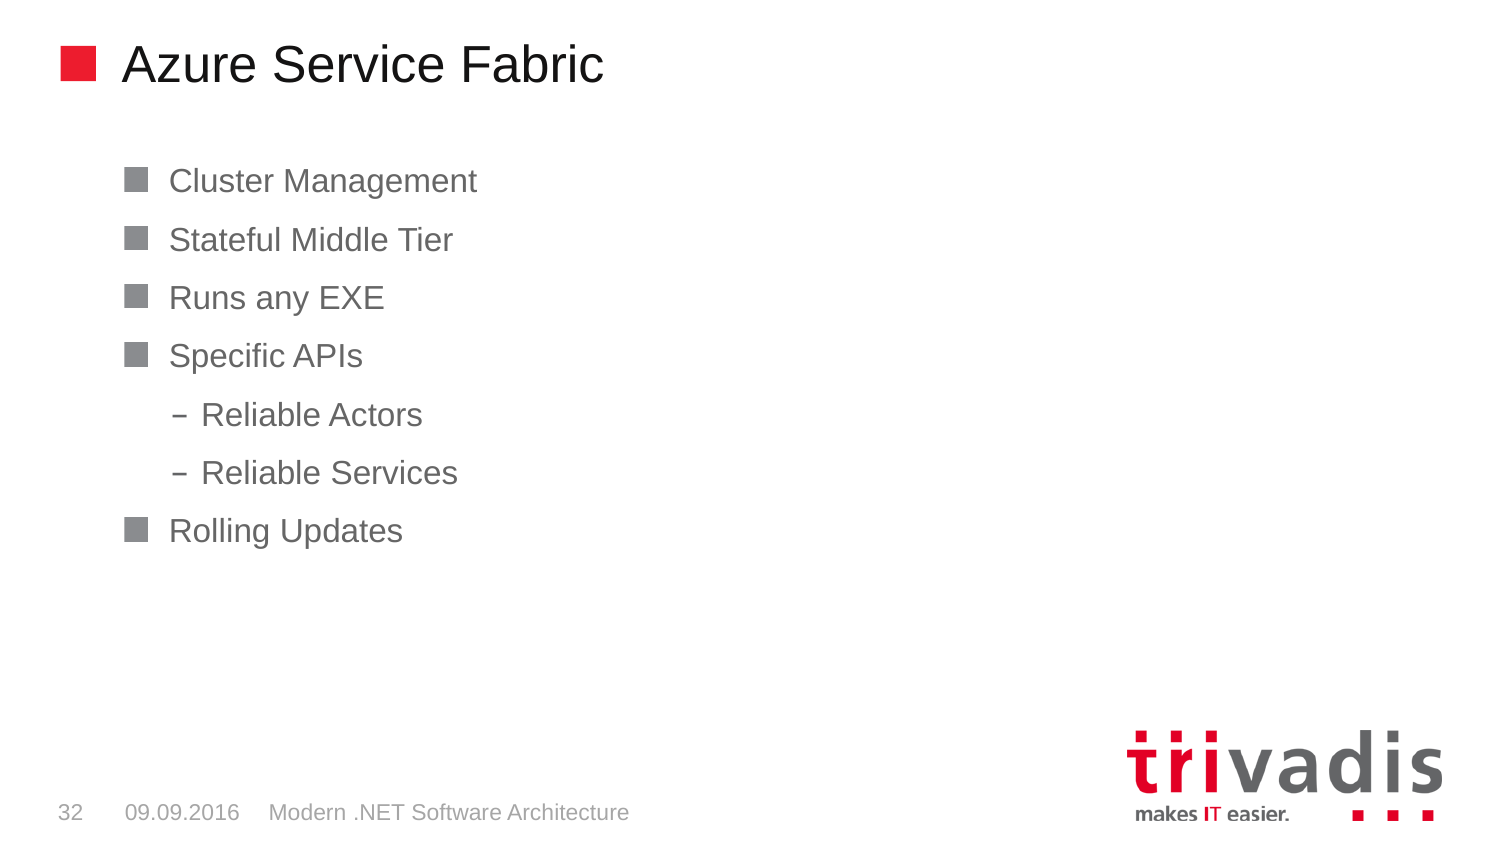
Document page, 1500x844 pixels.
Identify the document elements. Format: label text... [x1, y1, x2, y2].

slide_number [109, 788, 258, 834]
list Cluster Management Stateful Middle Tier Runs any EXE Specific APIs Reliable Actors Reliable Services Rolling Updates [106, 152, 1442, 689]
footer Modern .NET Software Architecture [258, 788, 897, 834]
slide_number 32 [42, 788, 109, 834]
title Azure Service Fabric [103, 20, 1442, 140]
picture [1127, 730, 1442, 821]
